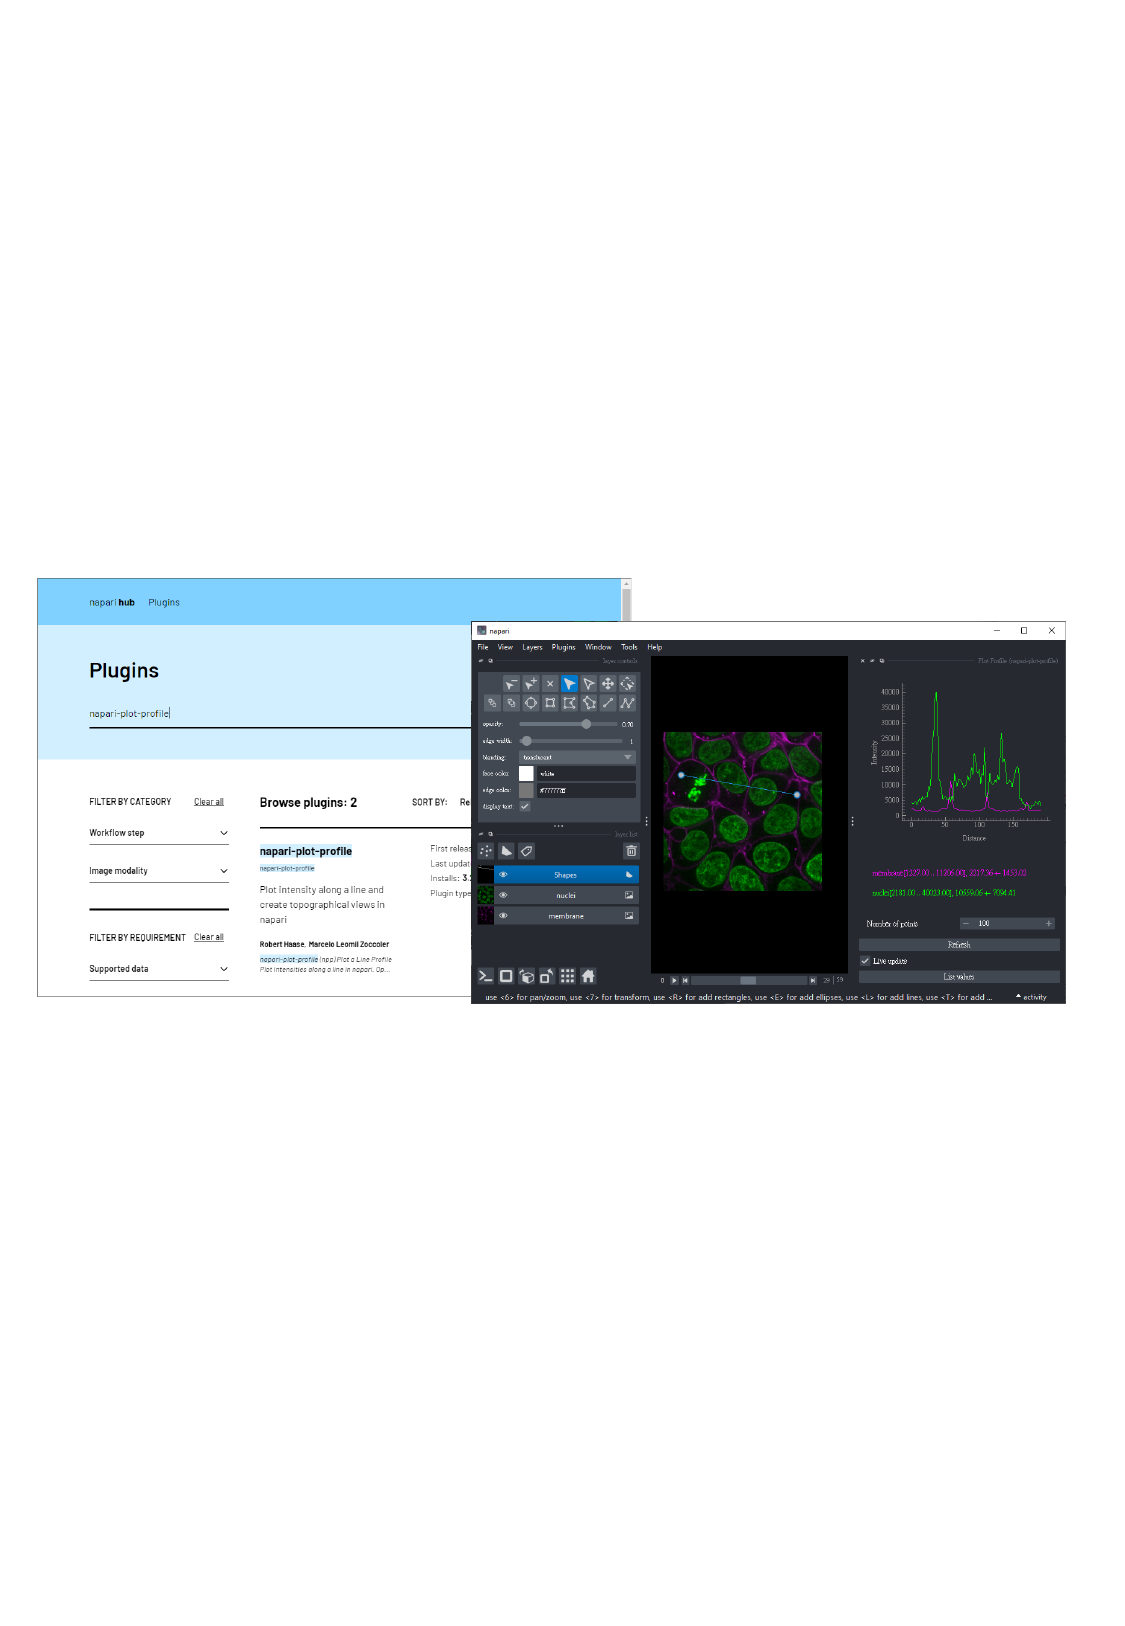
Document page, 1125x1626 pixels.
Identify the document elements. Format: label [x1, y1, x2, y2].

picture [37, 578, 1066, 1004]
